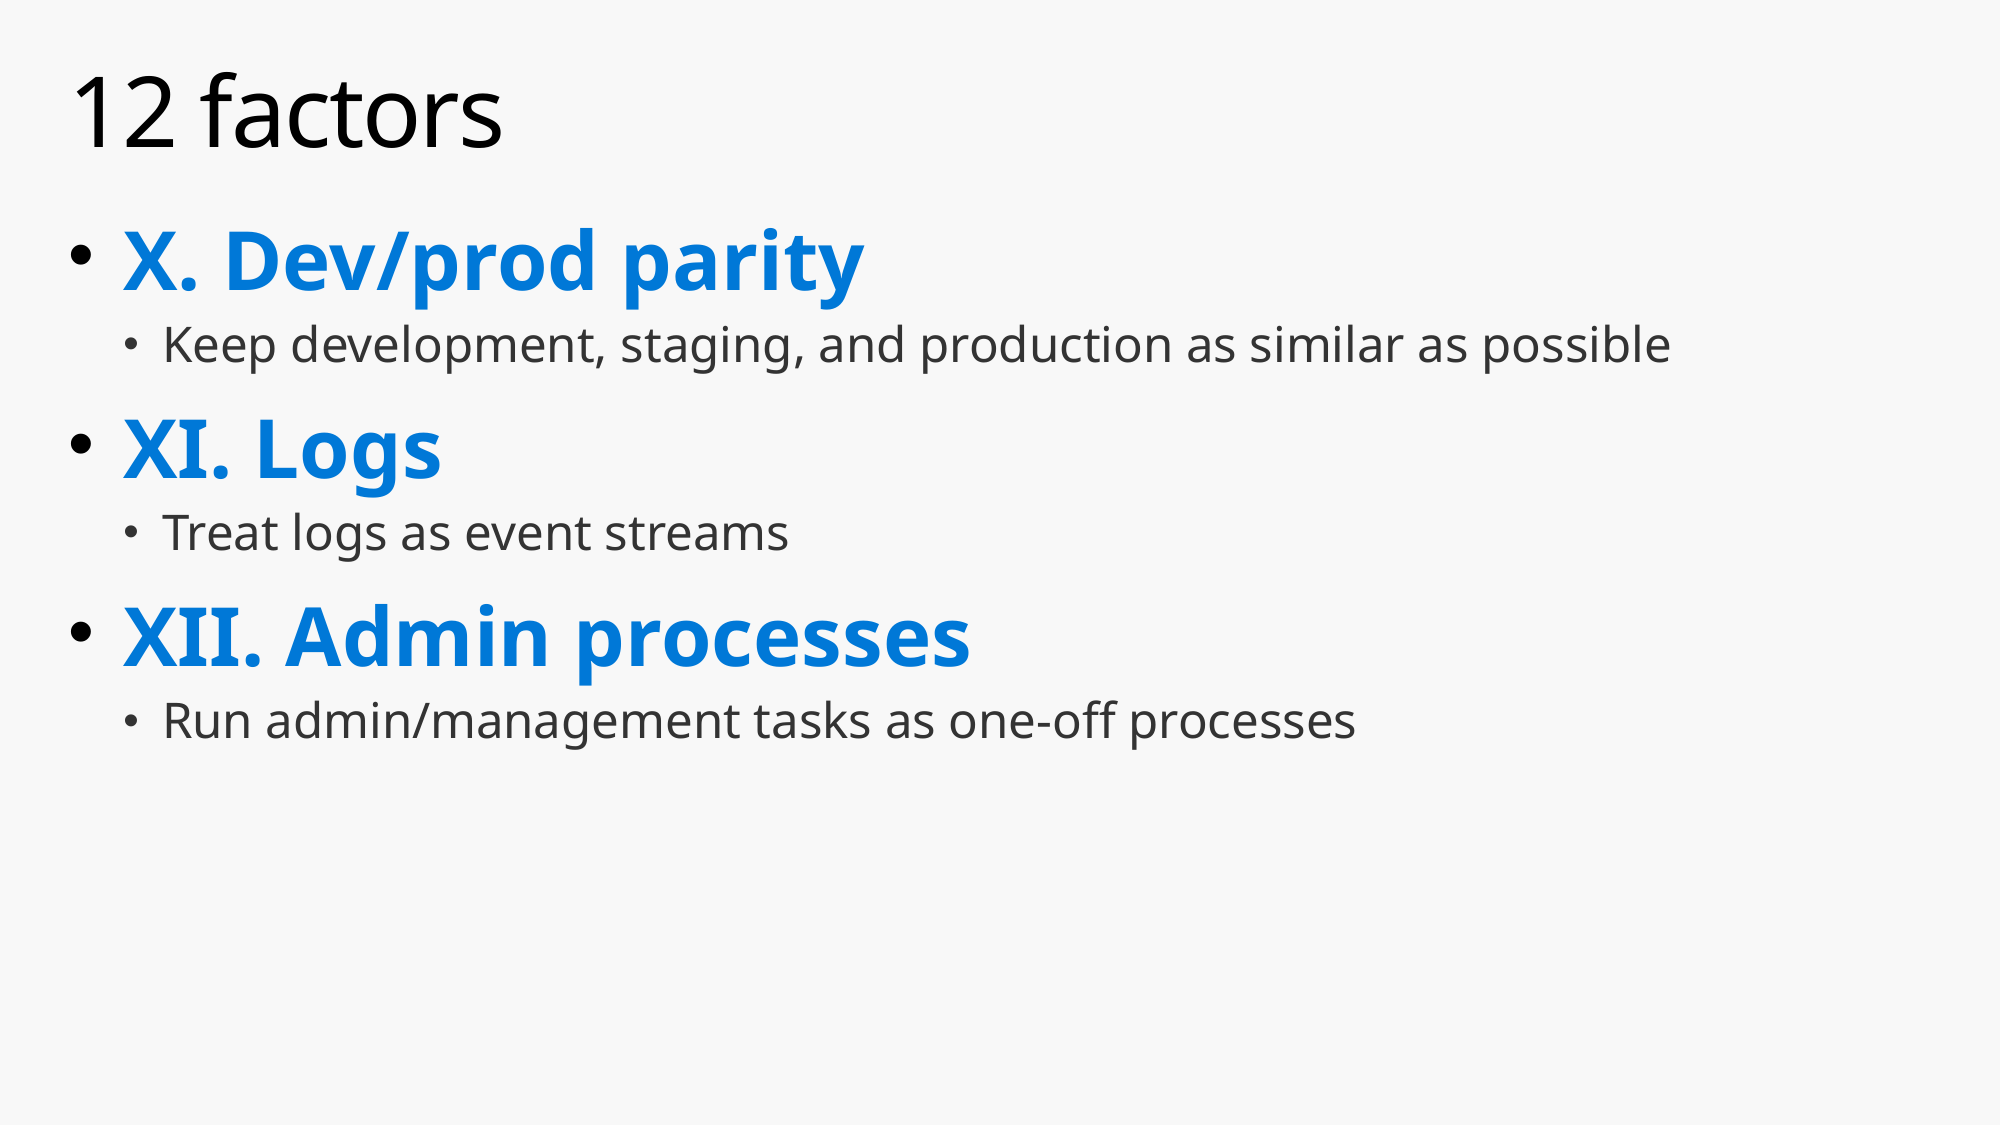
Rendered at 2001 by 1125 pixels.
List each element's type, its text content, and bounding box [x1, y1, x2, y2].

title 12 factors [44, 47, 1957, 196]
list X. Dev/prod parity Keep development, staging, and production as similar as possible XI. Logs Treat logs as event streams XII. Admin processes Run admin/management tasks as one-off processes [44, 196, 1956, 848]
